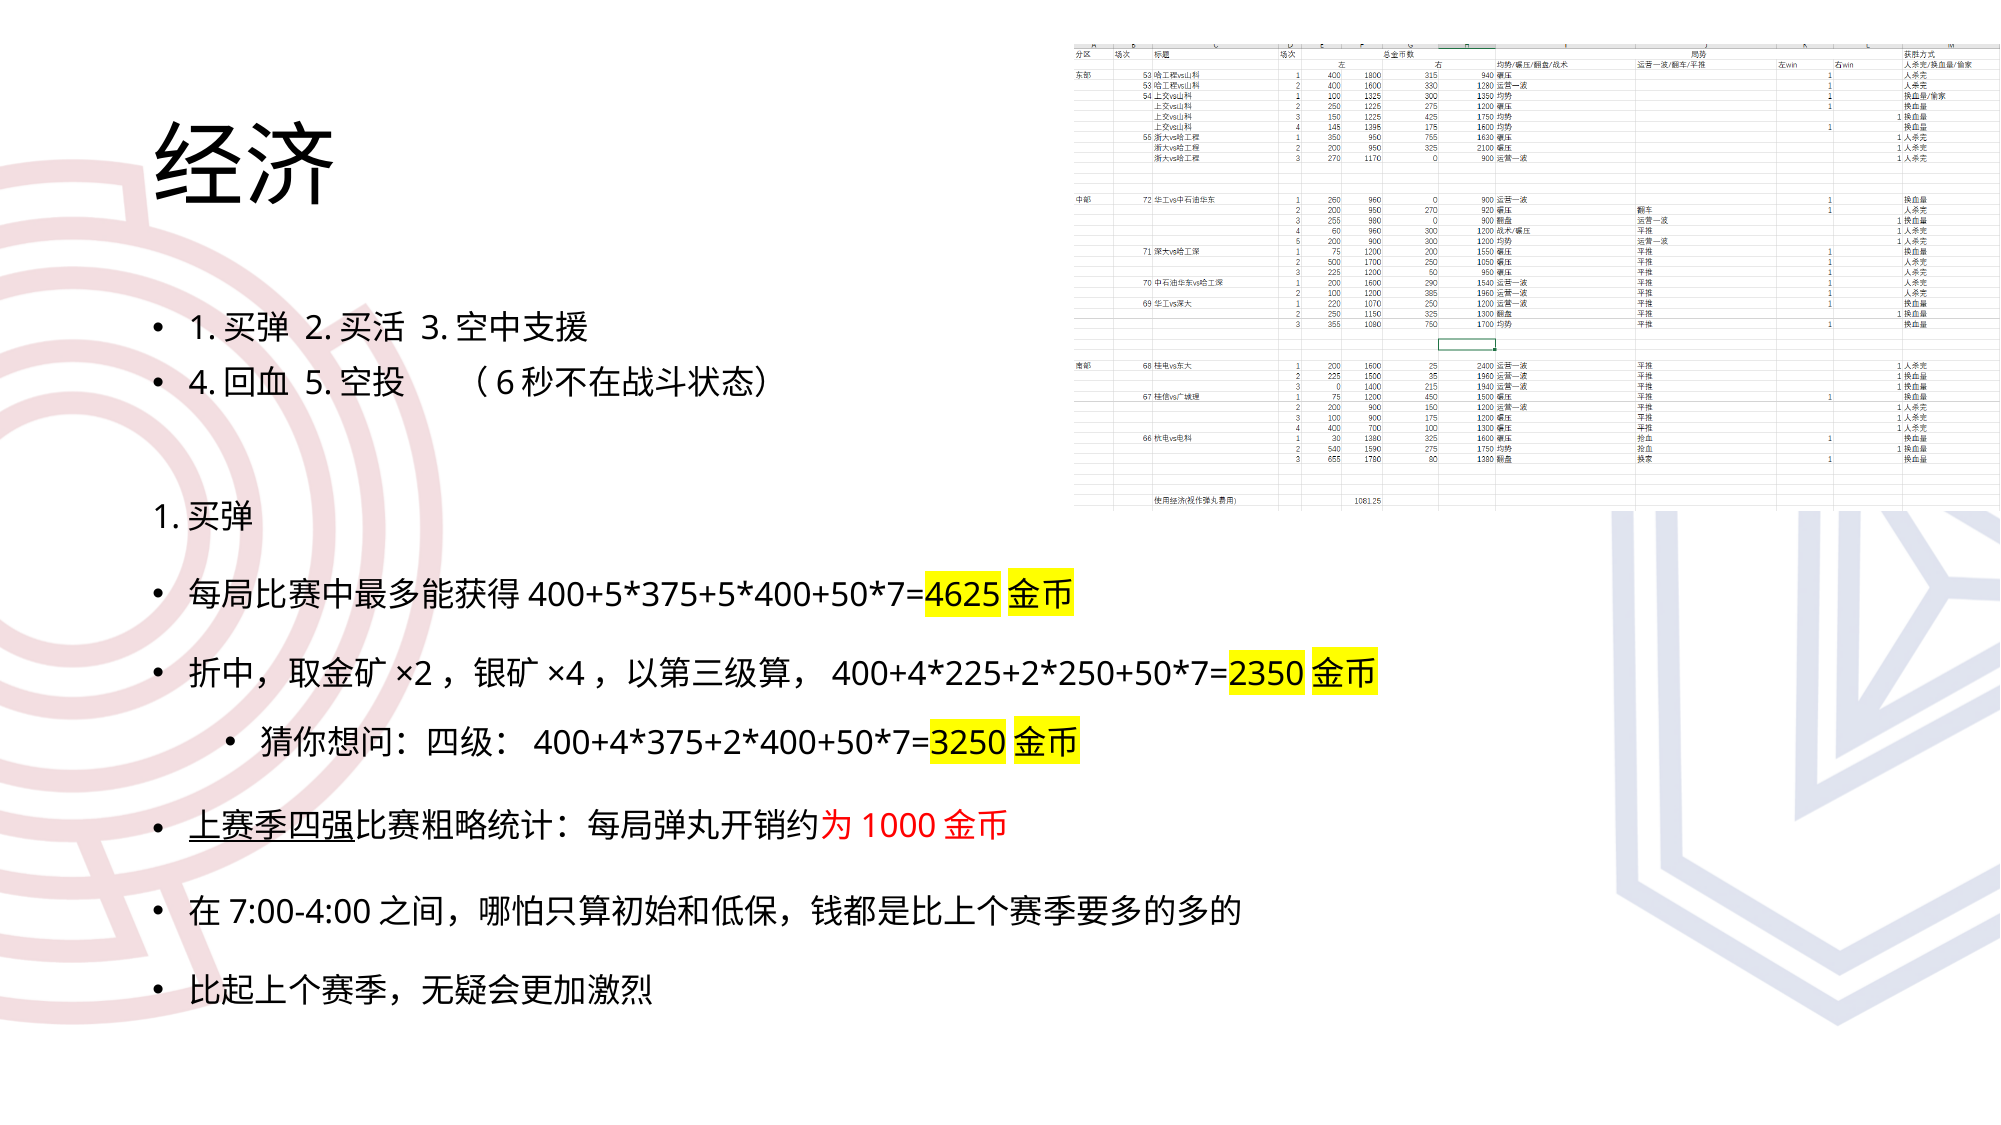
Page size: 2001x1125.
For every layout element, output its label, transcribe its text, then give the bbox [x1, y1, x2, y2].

title 经济 [137, 59, 1074, 278]
list 1.买弹 2.买活 3.空中支援 4.回血 5.空投 （6秒不在战斗状态） 1.买弹 每局比赛中最多能获得400+5*375+5*400+50*7=4625金币 折中，取金矿×2，银矿×4，以第三级算，400+4*225+2*250+50*7=2350金币 猜你想问：四级：400+4*375+2*400+50*7=3250金币 上赛季四强比赛粗略统计：每局弹丸开销约为1000金币 在7:00-4:00之间，哪怕只算初始和低保，钱都是比上个赛季要多的多的 比起上个赛季，无疑会更加激烈 [137, 303, 1863, 1018]
picture [1074, 44, 2000, 511]
